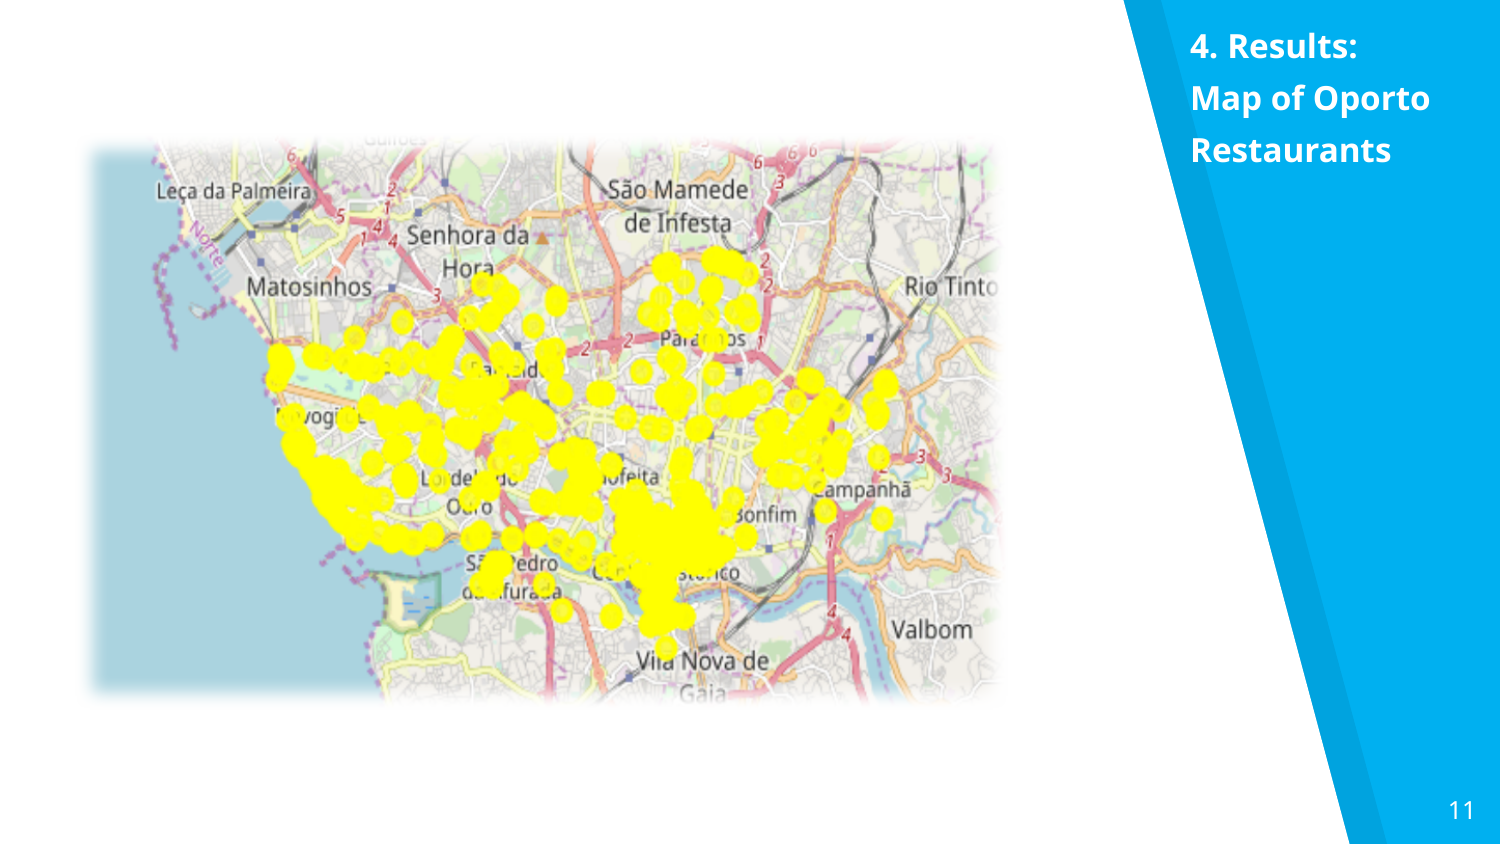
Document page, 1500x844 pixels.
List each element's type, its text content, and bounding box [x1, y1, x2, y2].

slide_number 11 [1401, 779, 1492, 844]
text_box 4. Results: Map of Oporto Restaurants [1175, 17, 1500, 177]
picture [74, 133, 1008, 711]
